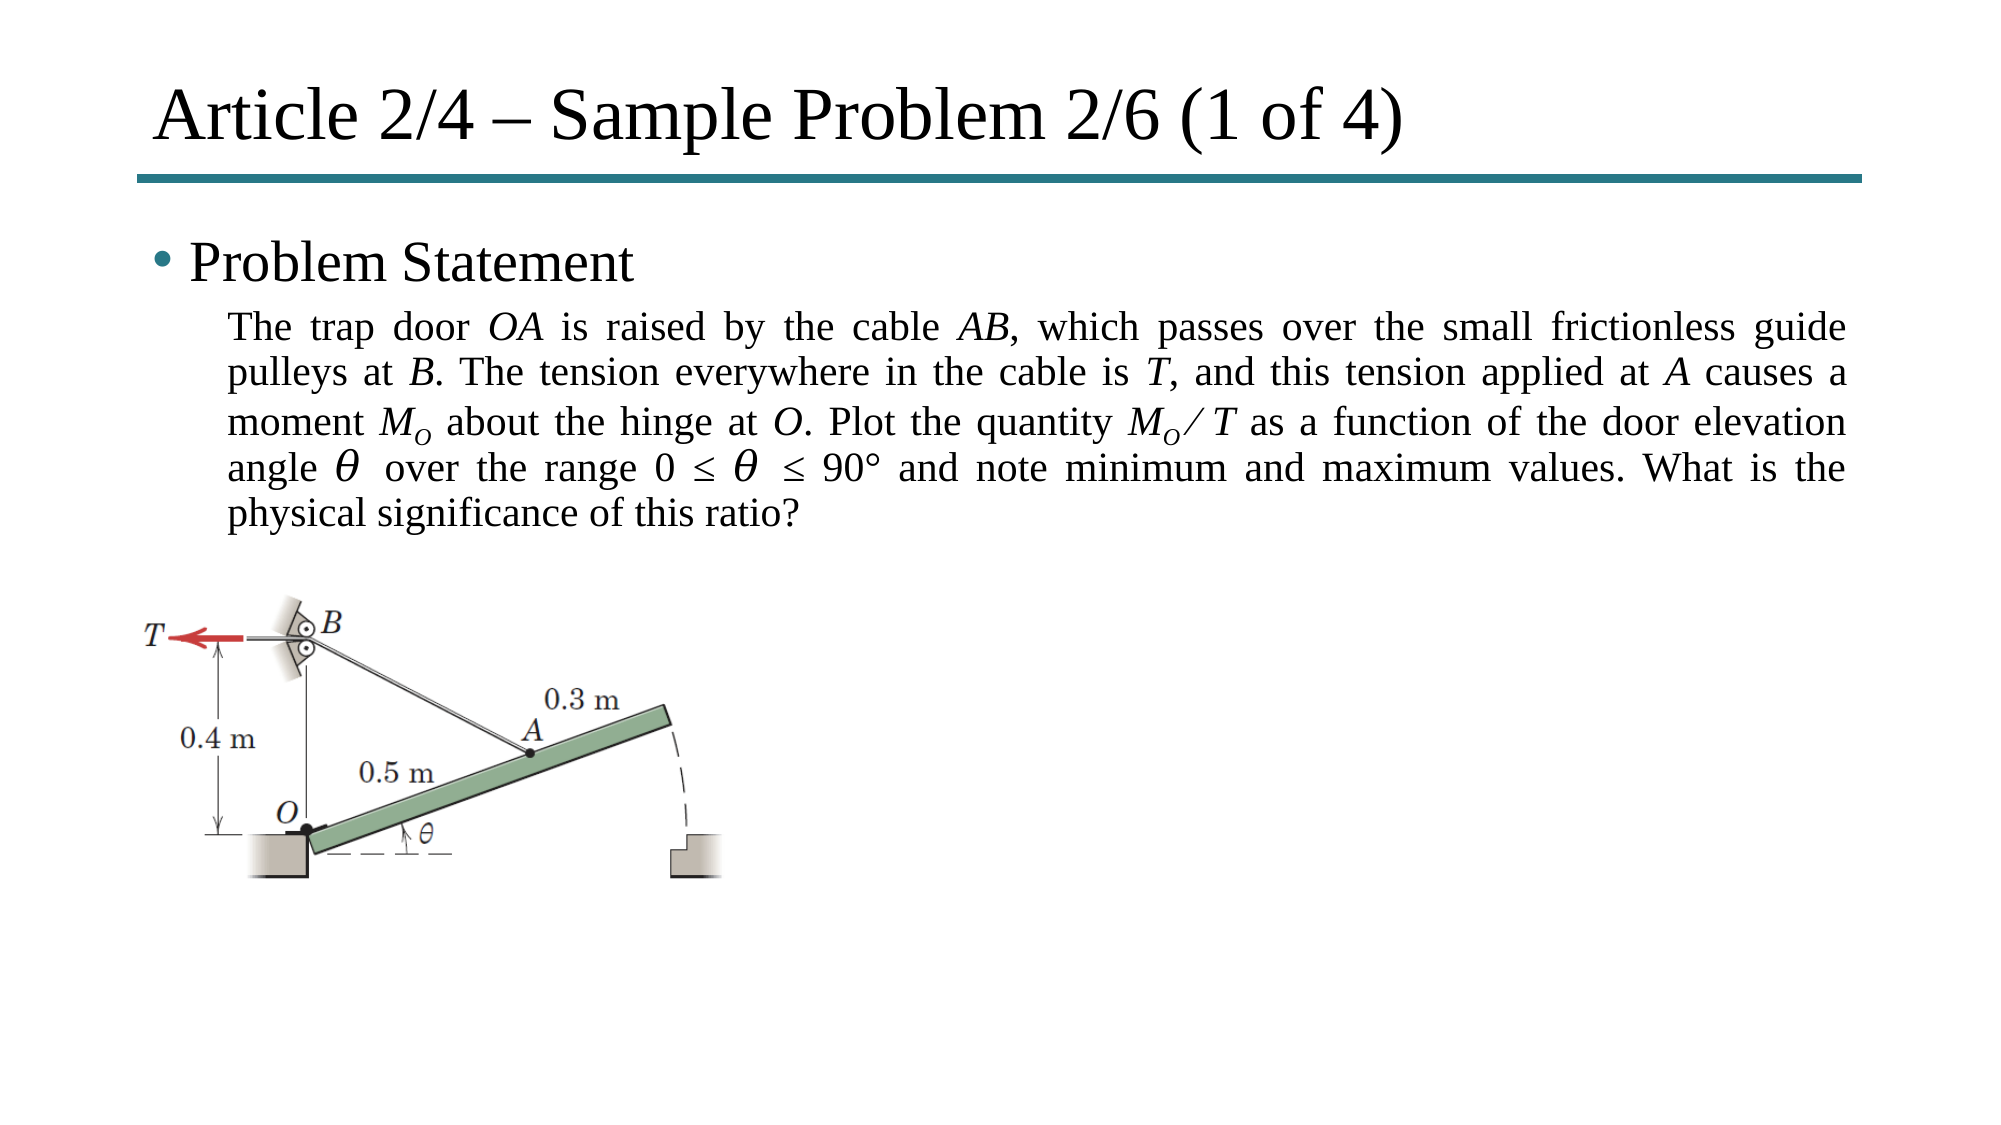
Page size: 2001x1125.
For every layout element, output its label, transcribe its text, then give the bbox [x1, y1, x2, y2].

title Article 2/4 – Sample Problem 2/6 (1 of 4) [137, 59, 1863, 170]
list Problem Statement The trap door OA is raised by the cable AB, which passes over the small frictionless guide pulleys at B. The tension everywhere in the cable is T, and this tension applied at A causes a moment MO about the hinge at O. Plot the quantity MO ∕ T as a function of the door elevation angle 𝜃 over the range 0 ≤ 𝜃 ≤ 90° and note minimum and maximum values. What is the physical significance of this ratio? [137, 223, 1863, 1091]
picture [137, 588, 738, 888]
